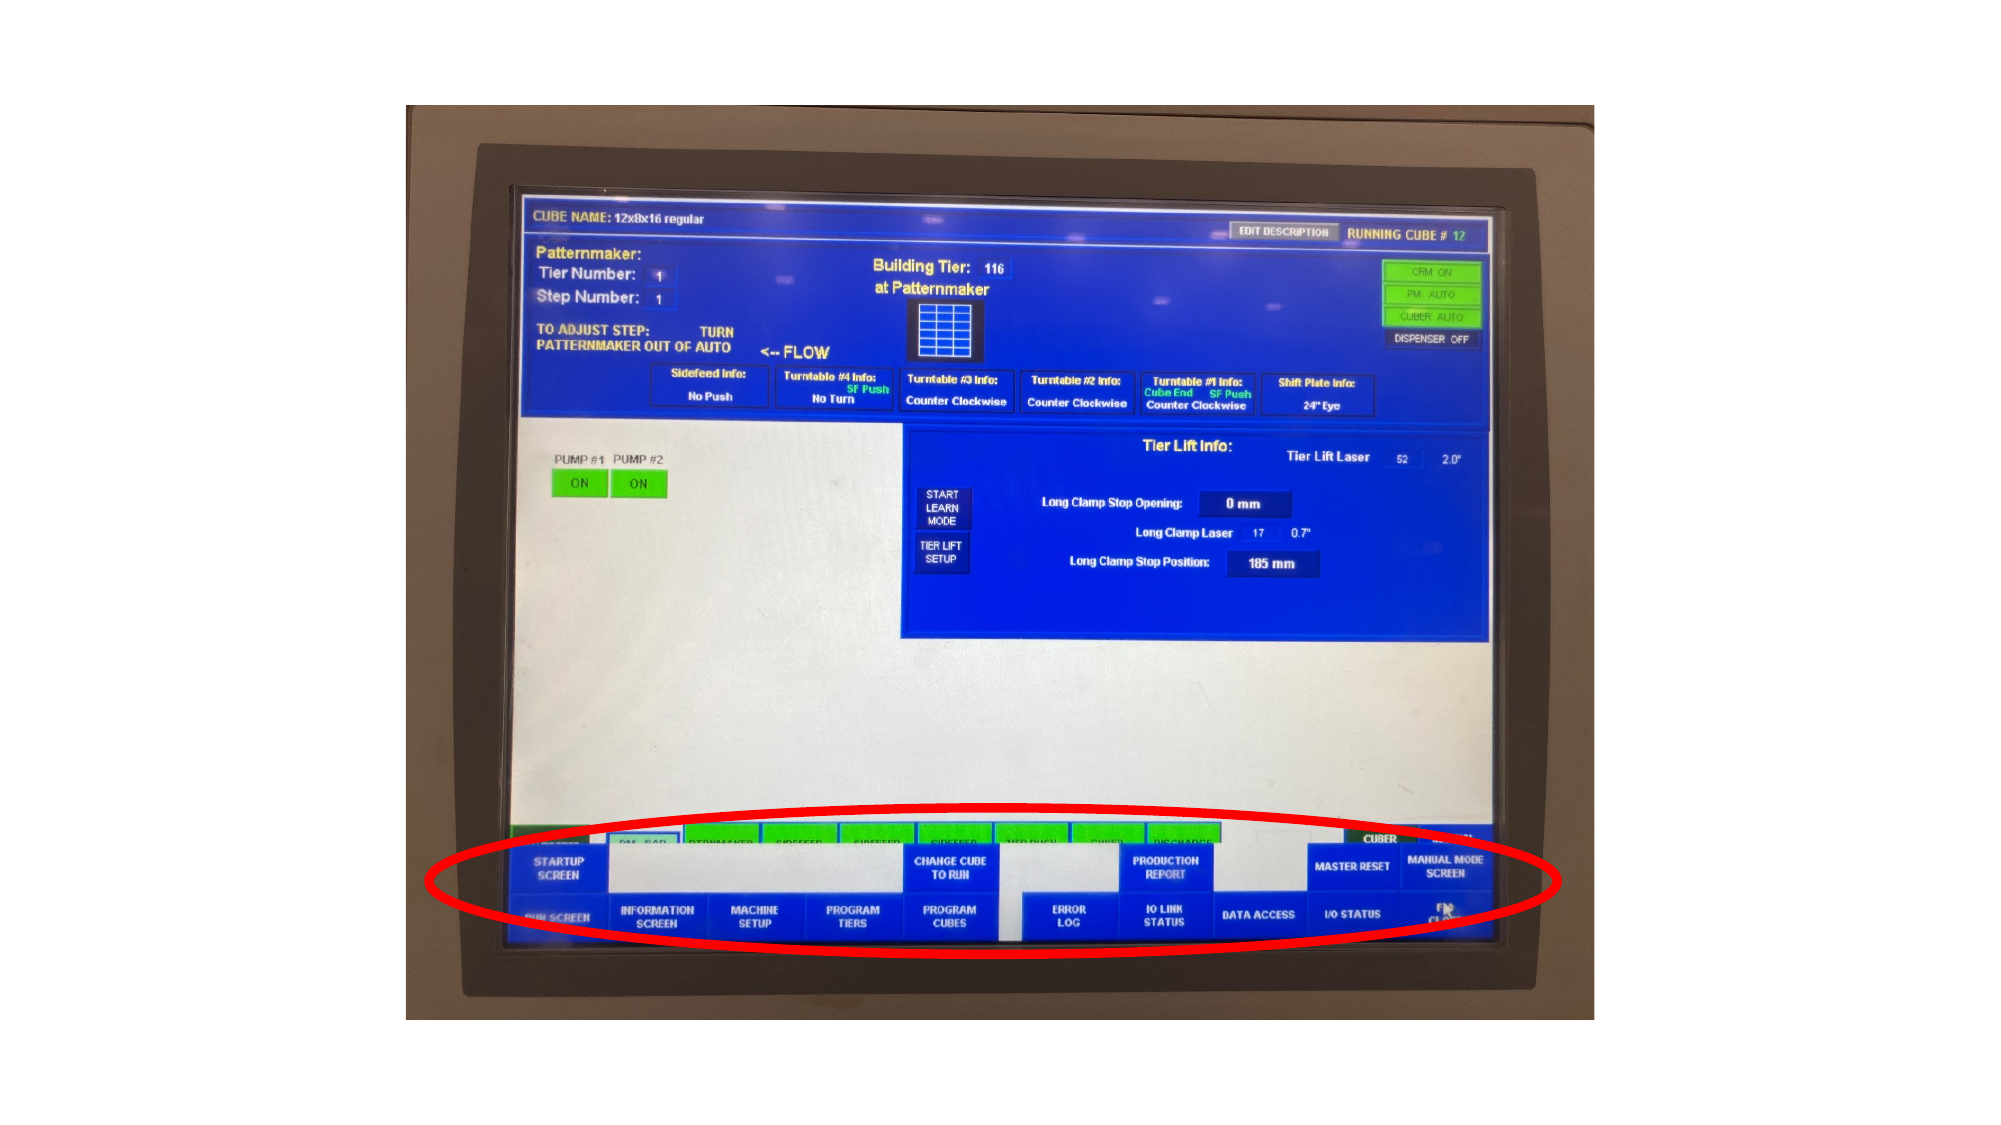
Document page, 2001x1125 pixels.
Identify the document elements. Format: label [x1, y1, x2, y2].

text_box [405, 104, 1595, 1020]
